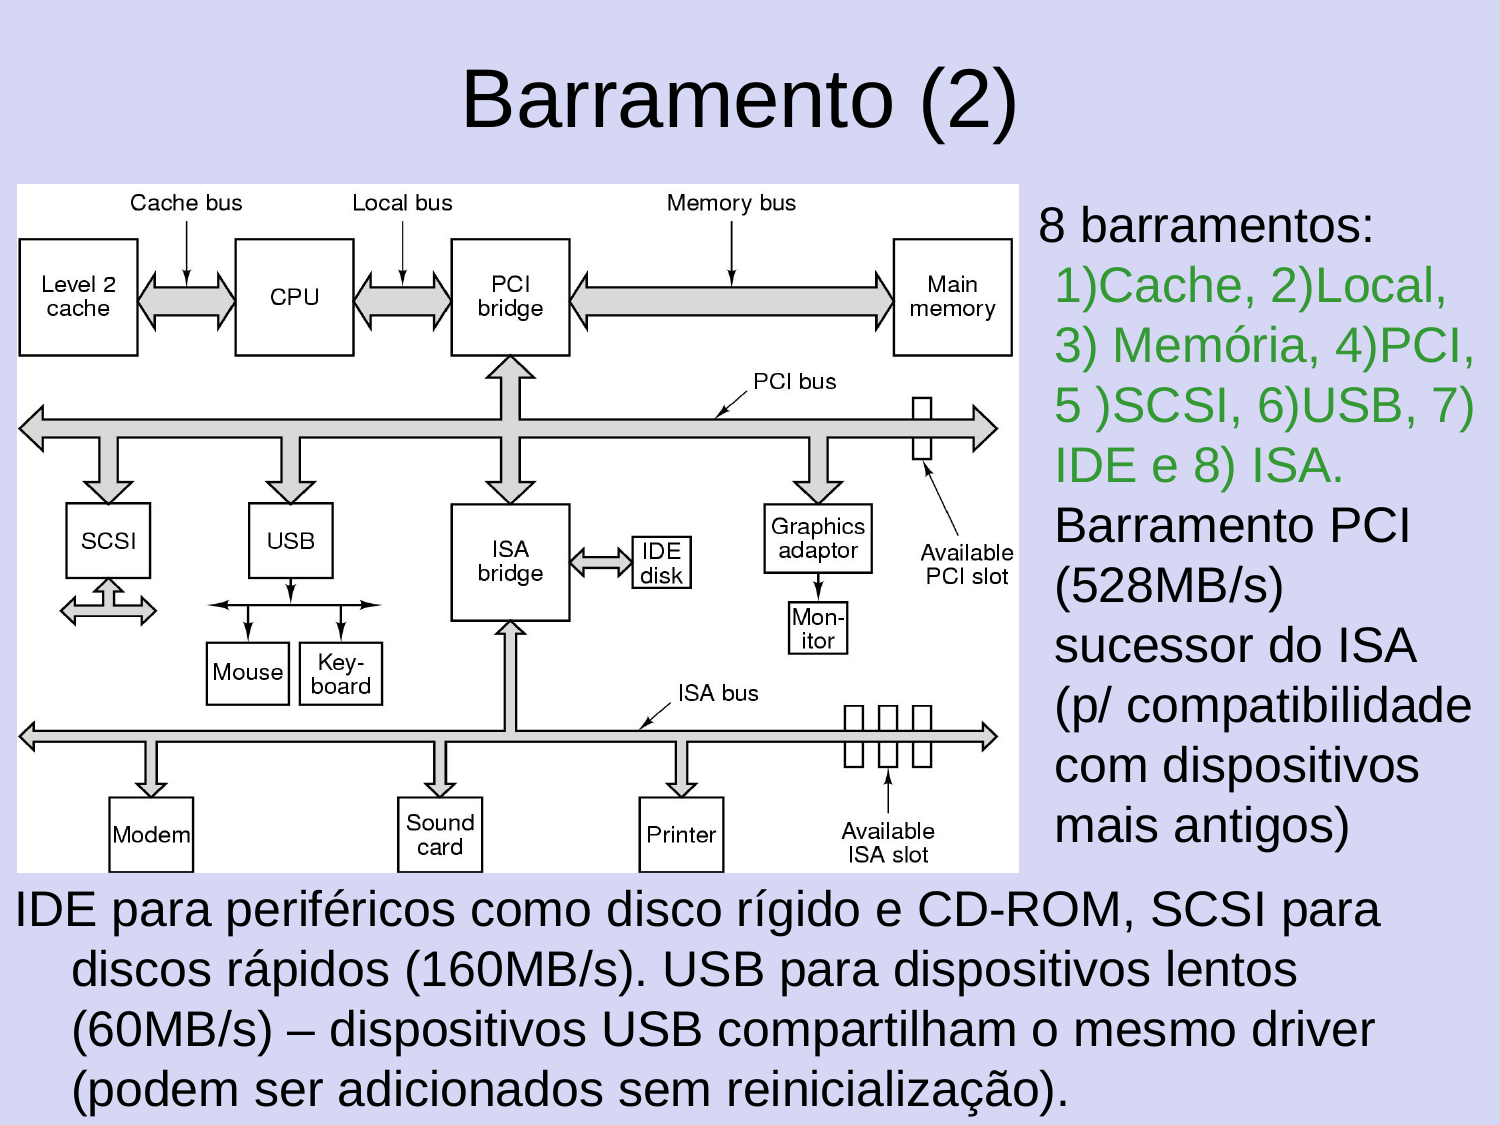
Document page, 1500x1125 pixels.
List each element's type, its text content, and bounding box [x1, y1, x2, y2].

list 8 barramentos: 1)Cache, 2)Local, 3) Memória, 4)PCI, 5 )SCSI, 6)USB, 7) IDE e 8) ISA. Barramento PCI (528MB/s) sucessor do ISA (p/ compatibilidade com dispositivos mais antigos) [1021, 184, 1500, 869]
picture [17, 184, 1019, 873]
title Barramento (2) [102, 0, 1379, 184]
text_box IDE para periféricos como disco rígido e CD-ROM, SCSI para discos rápidos (160MB/s). USB para dispositivos lentos (60MB/s) – dispositivos USB compartilham o mesmo driver (podem ser adicionados sem reinicialização). [0, 869, 1500, 1113]
